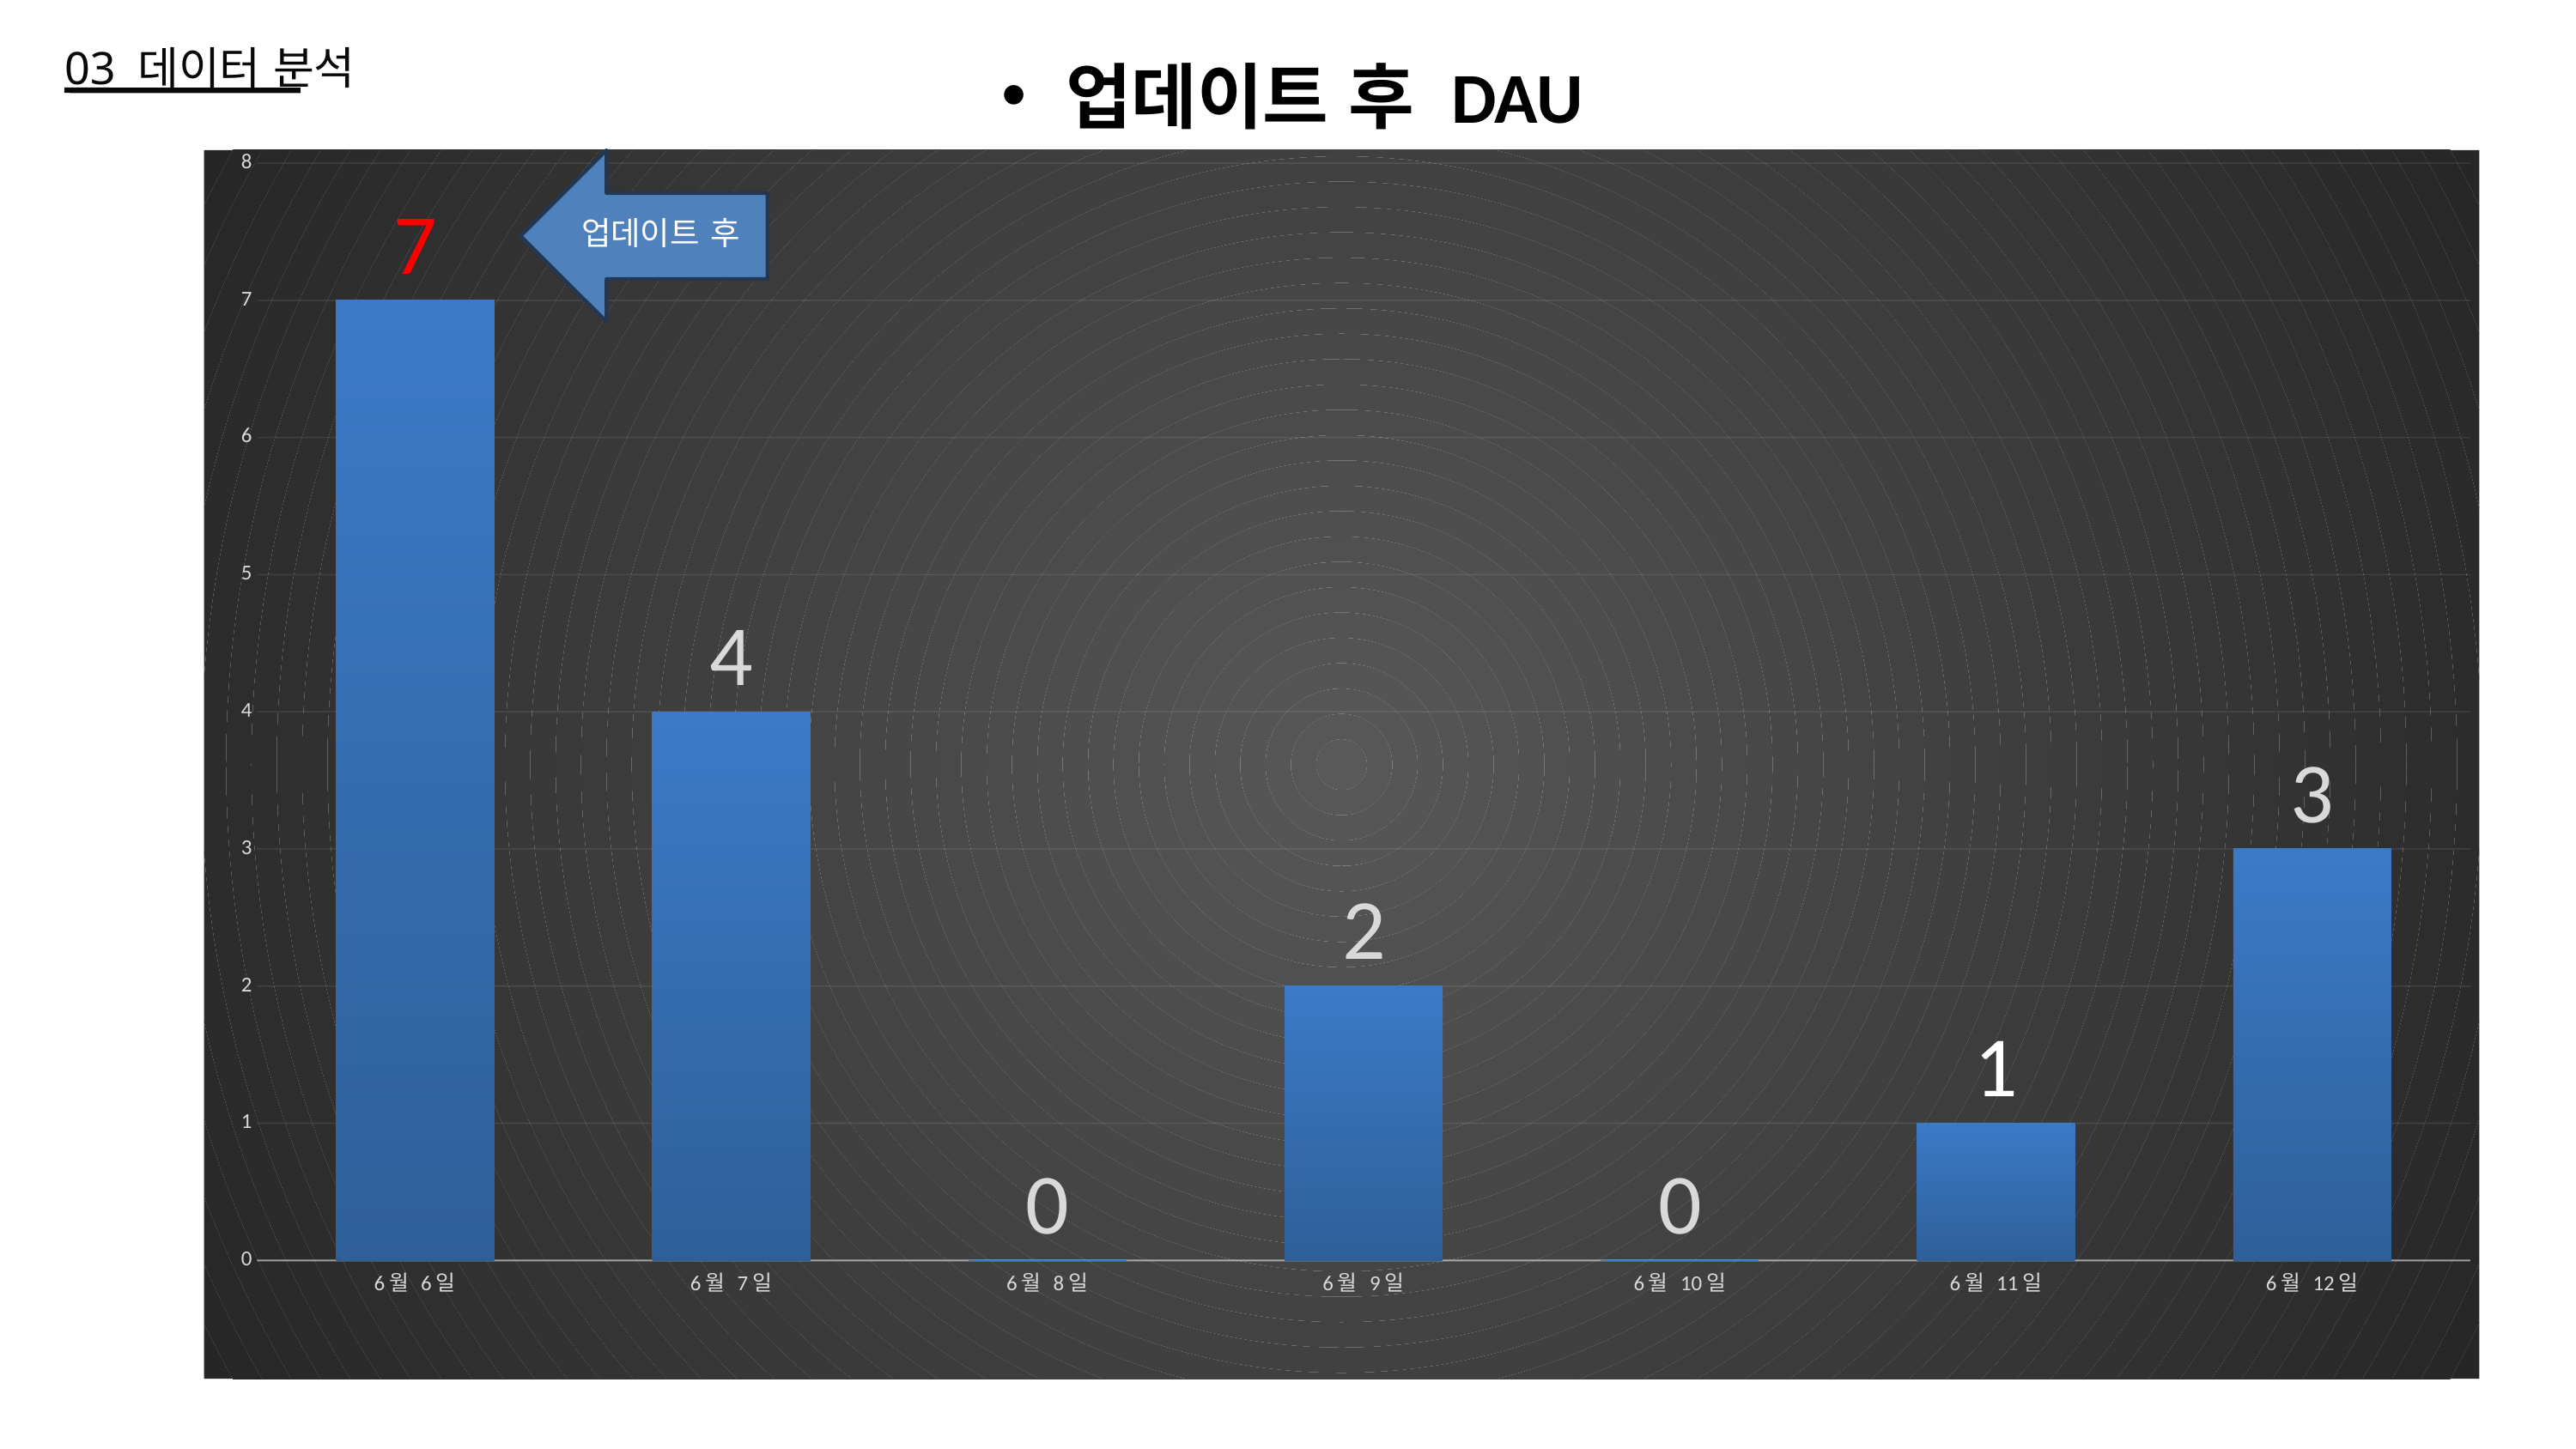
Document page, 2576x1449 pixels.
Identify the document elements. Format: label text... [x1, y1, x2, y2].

text_box 03 데이터 분석 [64, 31, 901, 94]
text_box 업데이트 후 DAU [902, 45, 1682, 144]
chart [204, 148, 2480, 1379]
